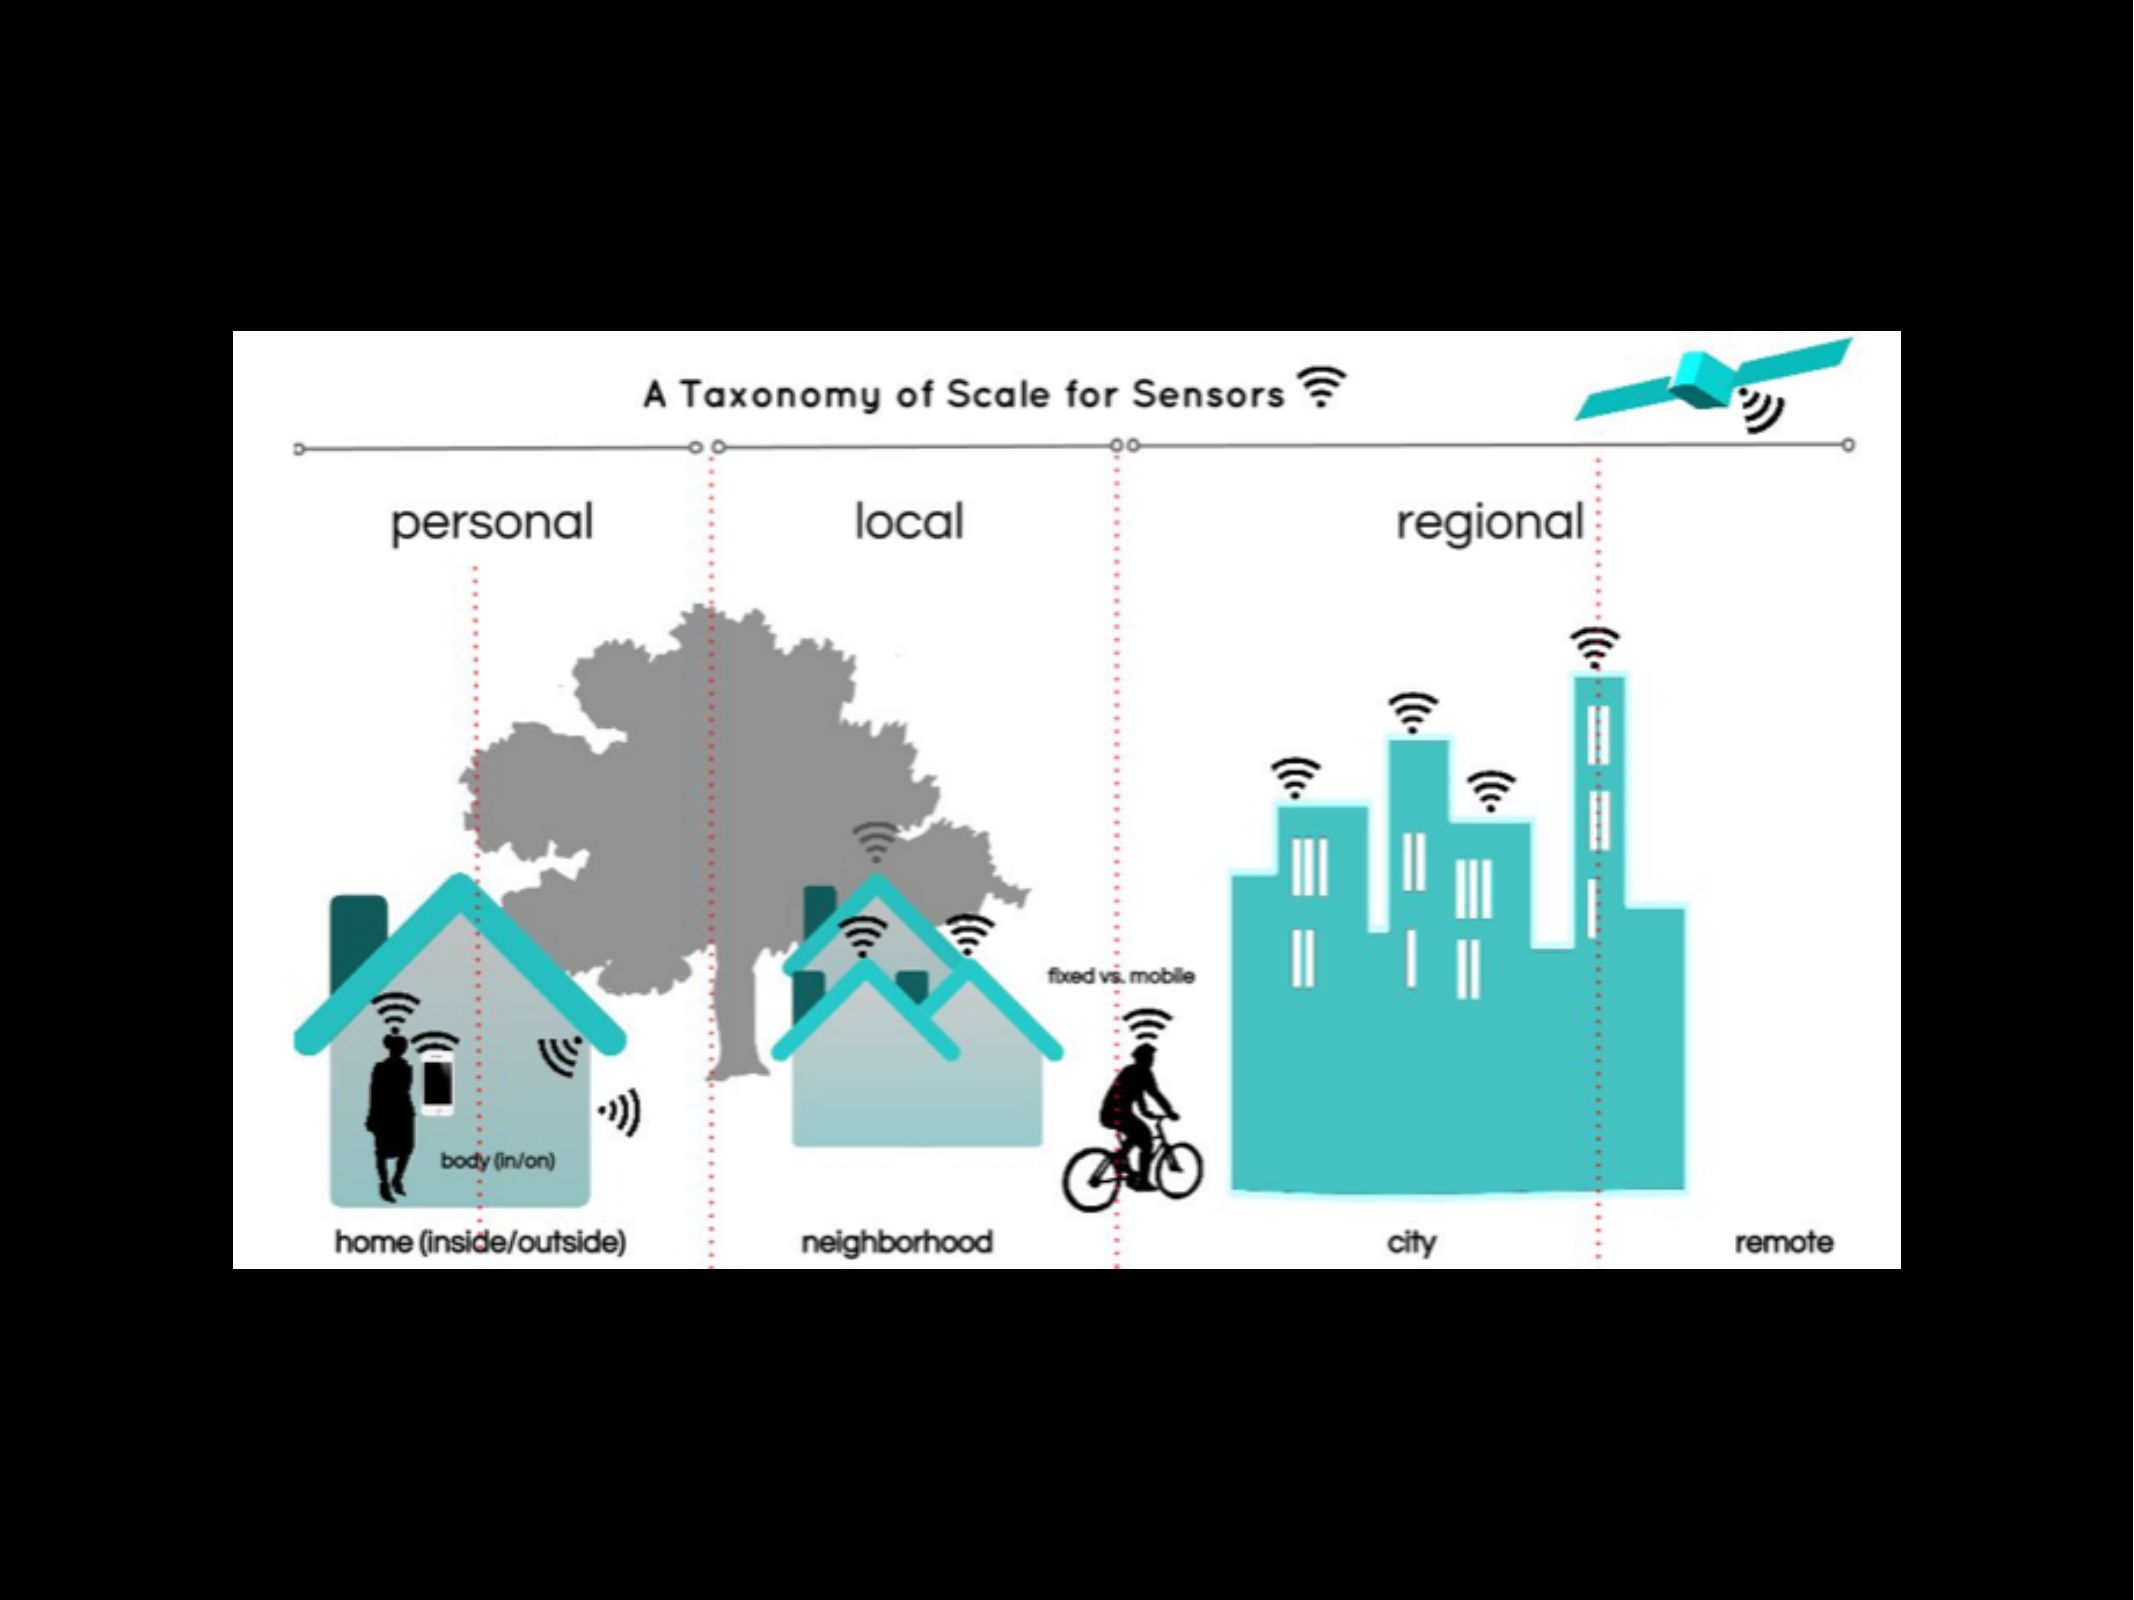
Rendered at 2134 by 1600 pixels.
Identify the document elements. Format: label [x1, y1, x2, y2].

picture [232, 330, 1901, 1270]
